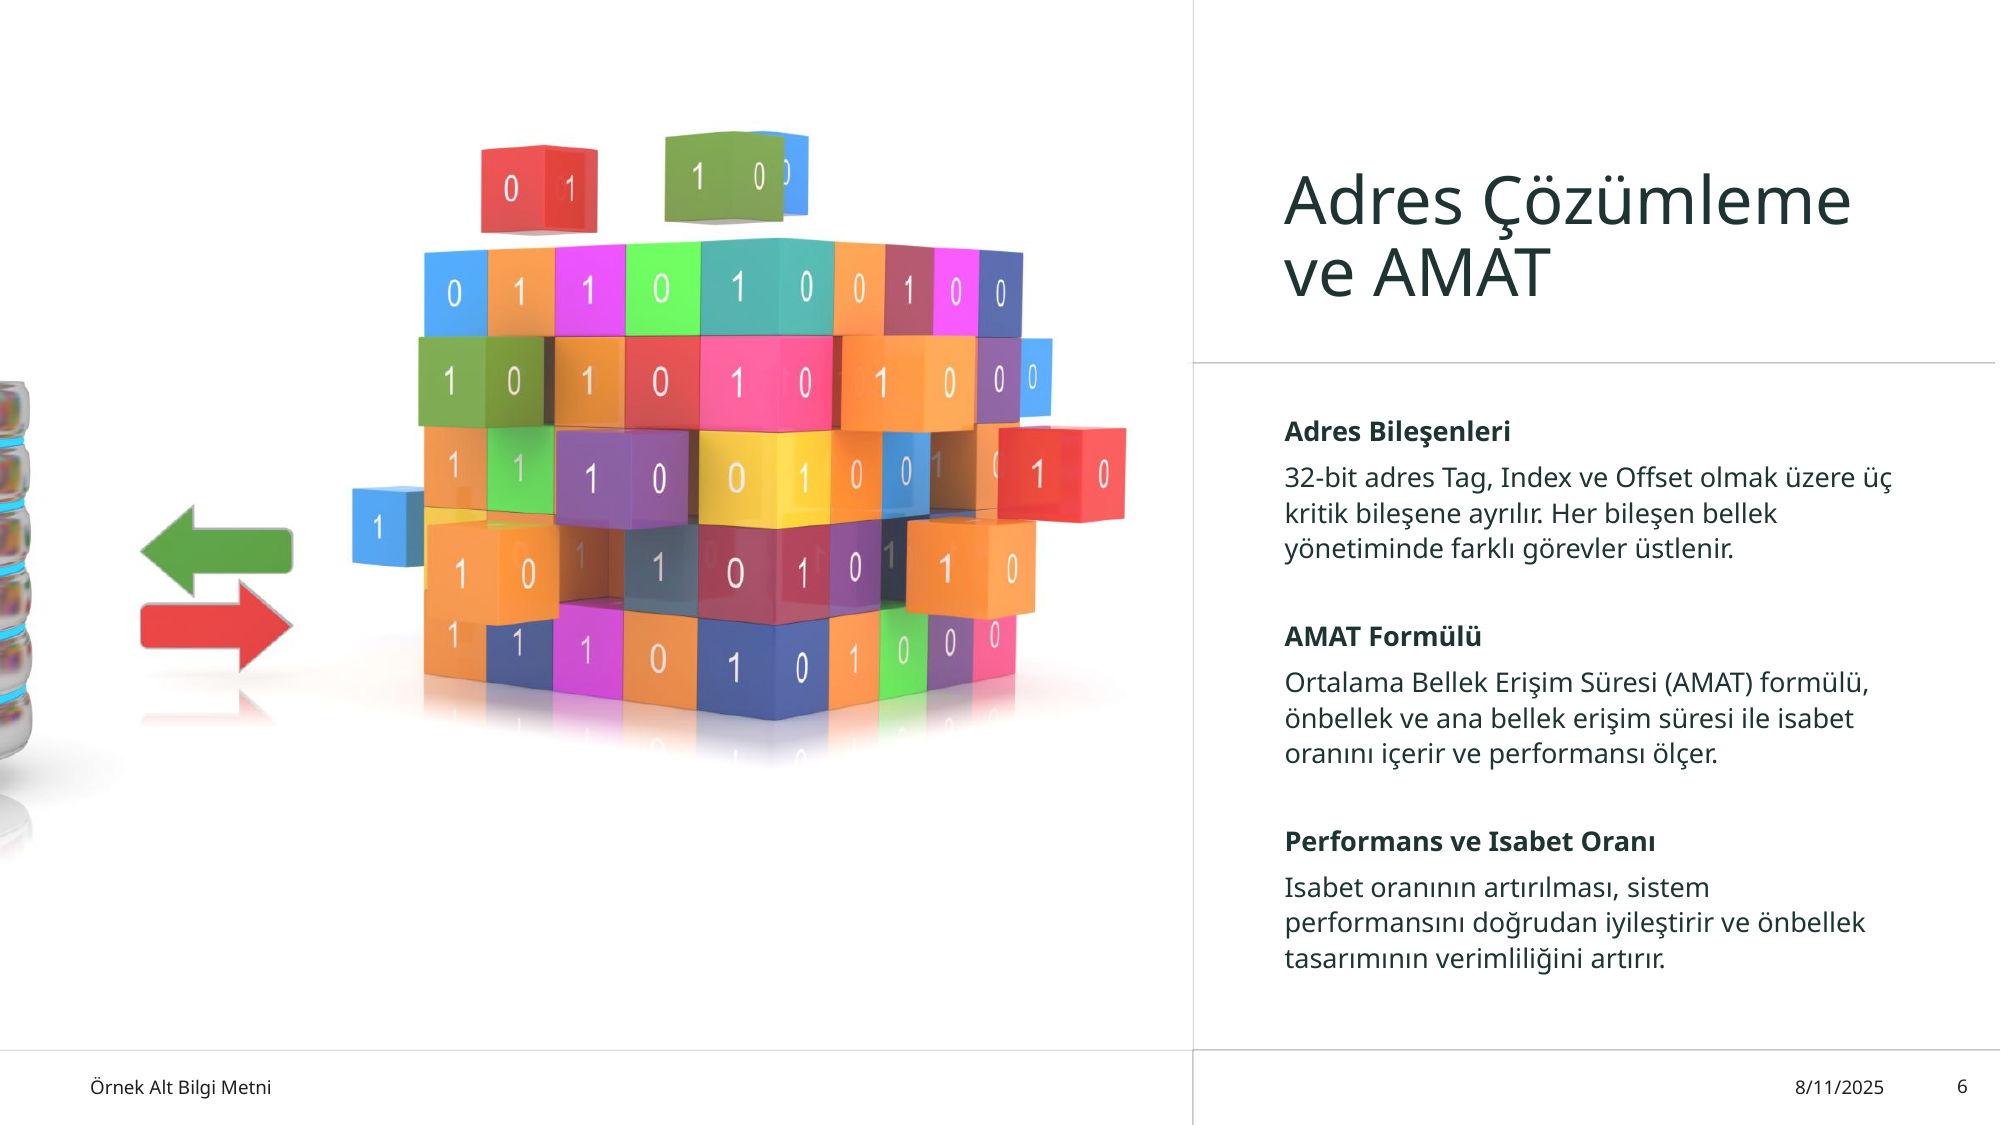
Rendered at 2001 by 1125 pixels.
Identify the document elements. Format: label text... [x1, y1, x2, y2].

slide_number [1597, 1057, 1900, 1118]
title Adres Çözümleme ve AMAT [1269, 75, 1911, 319]
footer Örnek Alt Bilgi Metni [75, 1057, 723, 1118]
list Adres Bileşenleri 32-bit adres Tag, Index ve Offset olmak üzere üç kritik bileşene ayrılır. Her bileşen bellek yönetiminde farklı görevler üstlenir. AMAT Formülü Ortalama Bellek Erişim Süresi (AMAT) formülü, önbellek ve ana bellek erişim süresi ile isabet oranını içerir ve performansı ölçer. Performans ve Isabet Oranı Isabet oranının artırılması, sistem performansını doğrudan iyileştirir ve önbellek tasarımının verimliliğini artırır. [1269, 404, 1911, 989]
slide_number 6 [1925, 1057, 2000, 1118]
picture [0, 0, 1193, 1050]
